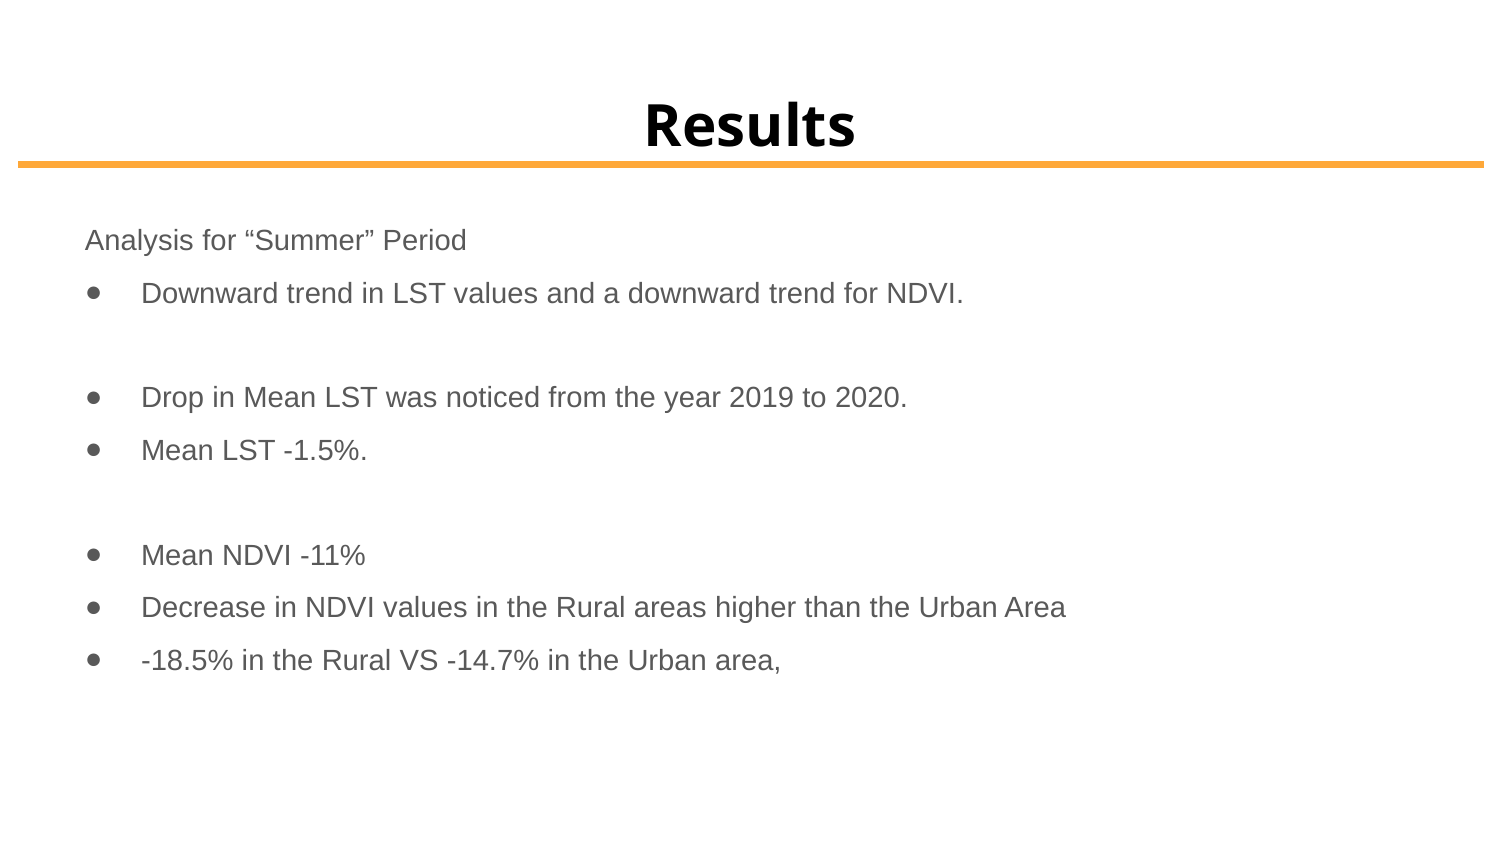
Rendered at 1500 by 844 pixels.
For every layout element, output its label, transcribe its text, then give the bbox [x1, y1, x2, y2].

title Results [51, 72, 1449, 161]
list Analysis for “Summer” Period Downward trend in LST values and a downward trend for NDVI. Drop in Mean LST was noticed from the year 2019 to 2020. Mean LST -1.5%. Mean NDVI -11% Decrease in NDVI values in the Rural areas higher than the Urban Area -18.5% in the Rural VS -14.7% in the Urban area, [51, 189, 1449, 750]
